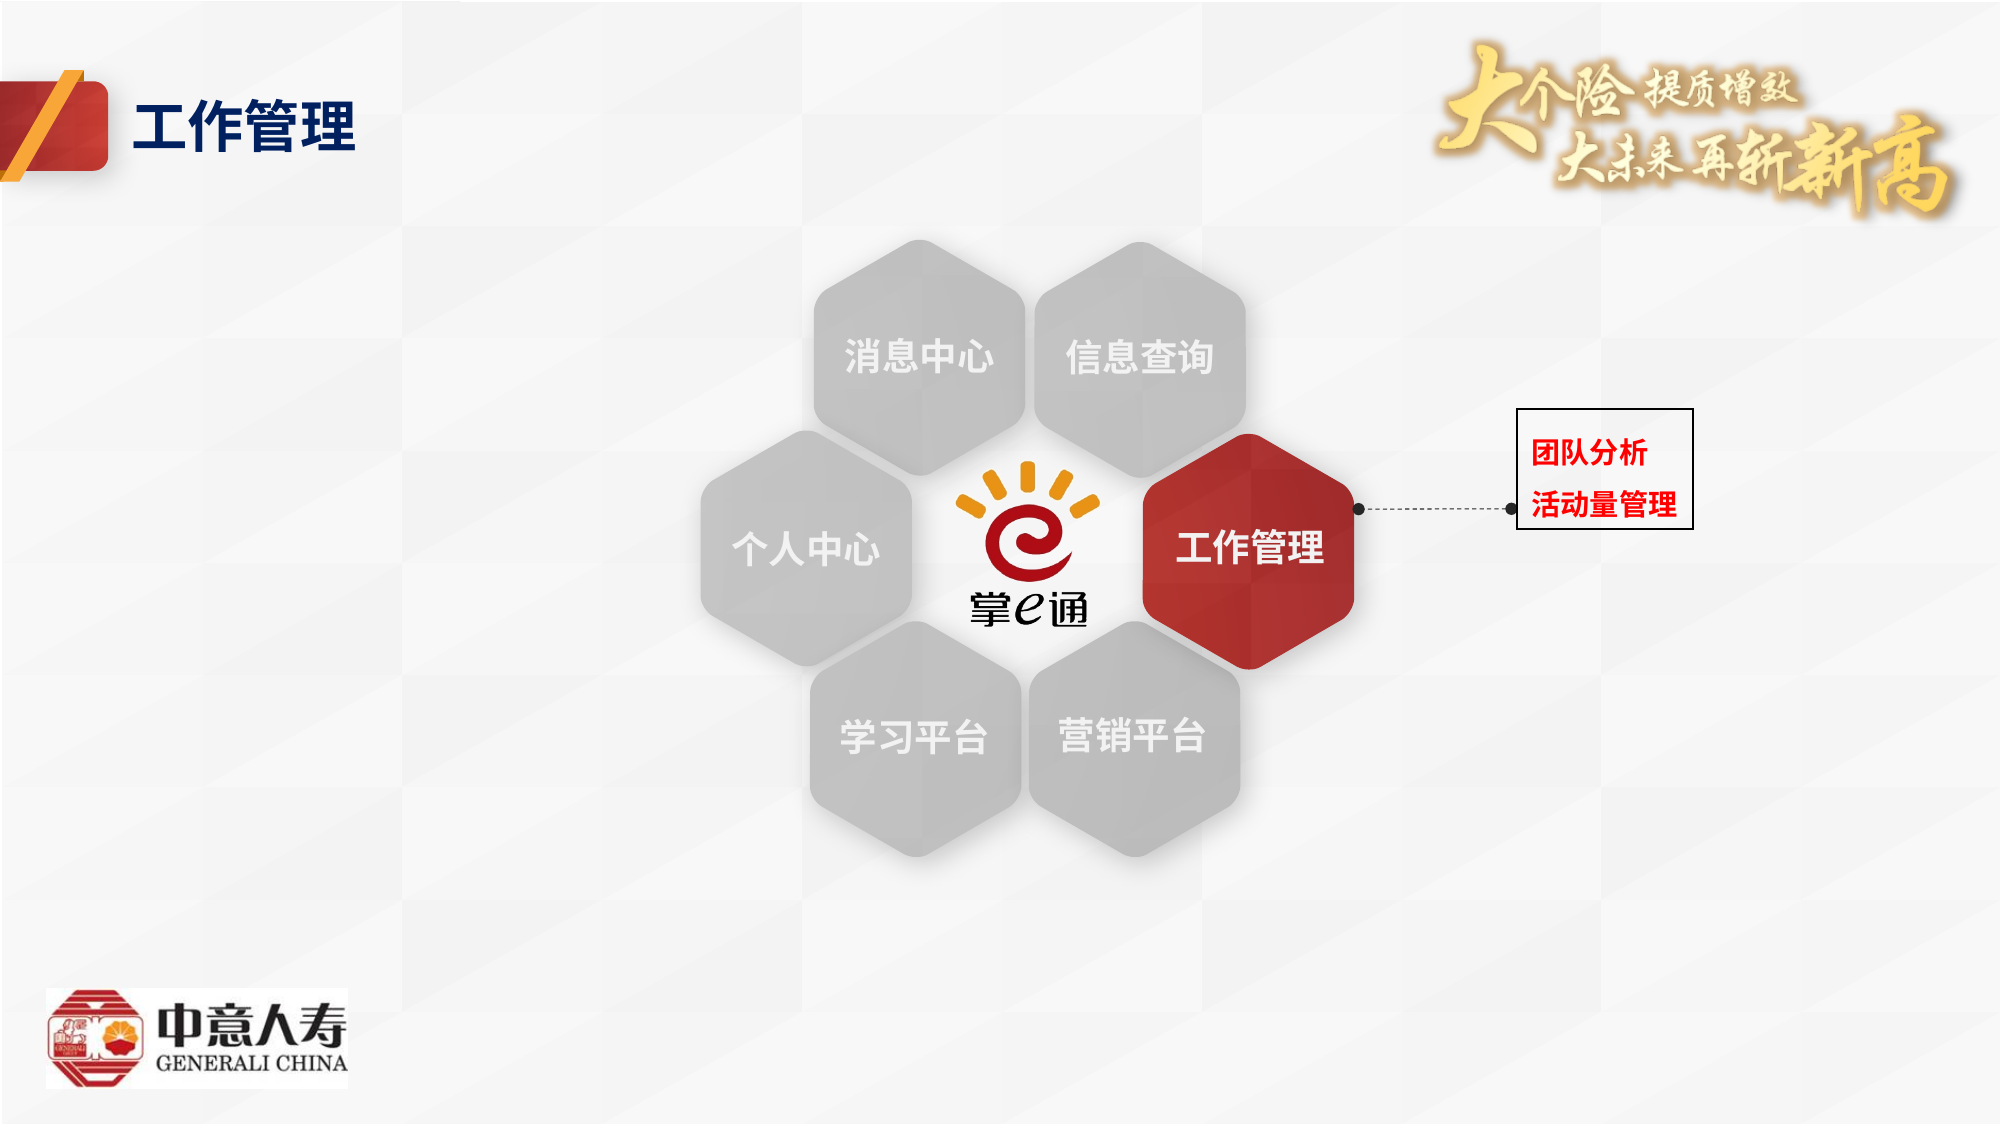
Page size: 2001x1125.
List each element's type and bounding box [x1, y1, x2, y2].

text_box [0, 56, 84, 196]
picture [700, 239, 1355, 858]
picture [84, 81, 109, 171]
text_box [0, 0, 2000, 1125]
picture [1427, 33, 1966, 238]
picture [46, 989, 348, 1089]
